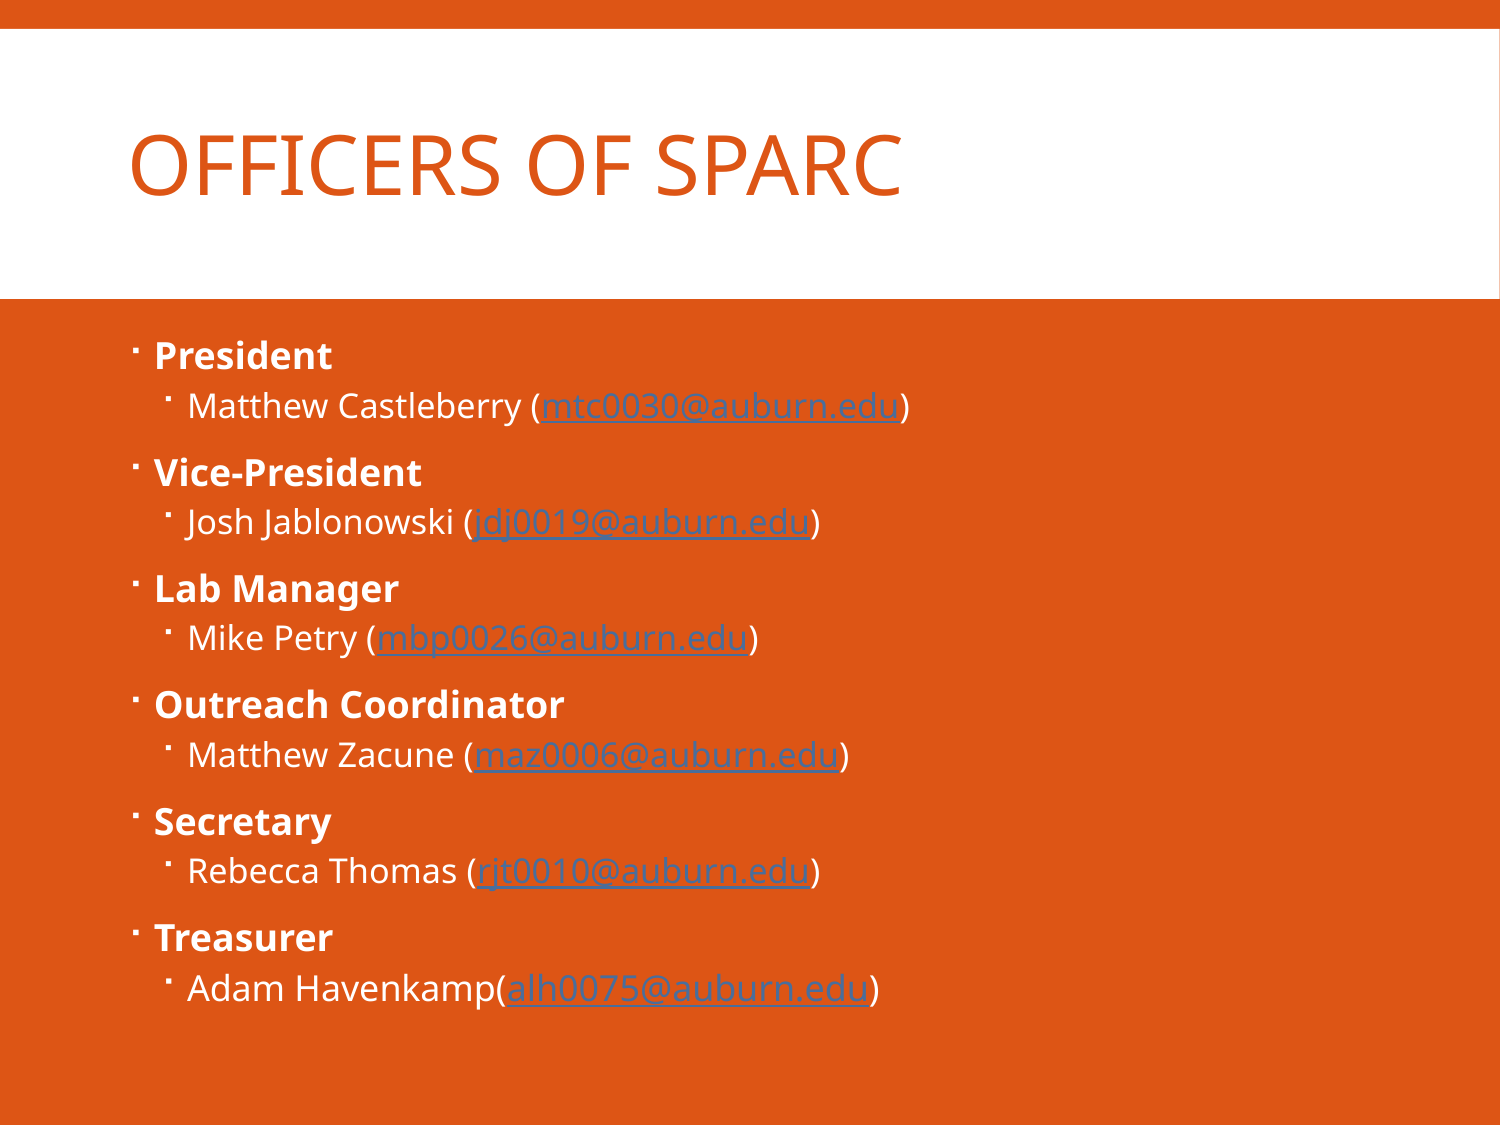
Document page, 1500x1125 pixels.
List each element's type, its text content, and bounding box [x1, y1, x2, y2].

list President Matthew Castleberry (mtc0030@auburn.edu) Vice-President Josh Jablonowski (jdj0019@auburn.edu) Lab Manager Mike Petry (mbp0026@auburn.edu) Outreach Coordinator Matthew Zacune (maz0006@auburn.edu) Secretary Rebecca Thomas (rjt0010@auburn.edu) Treasurer Adam Havenkamp(alh0075@auburn.edu) [112, 329, 1421, 1020]
title Officers of SPARC [112, 46, 1388, 295]
